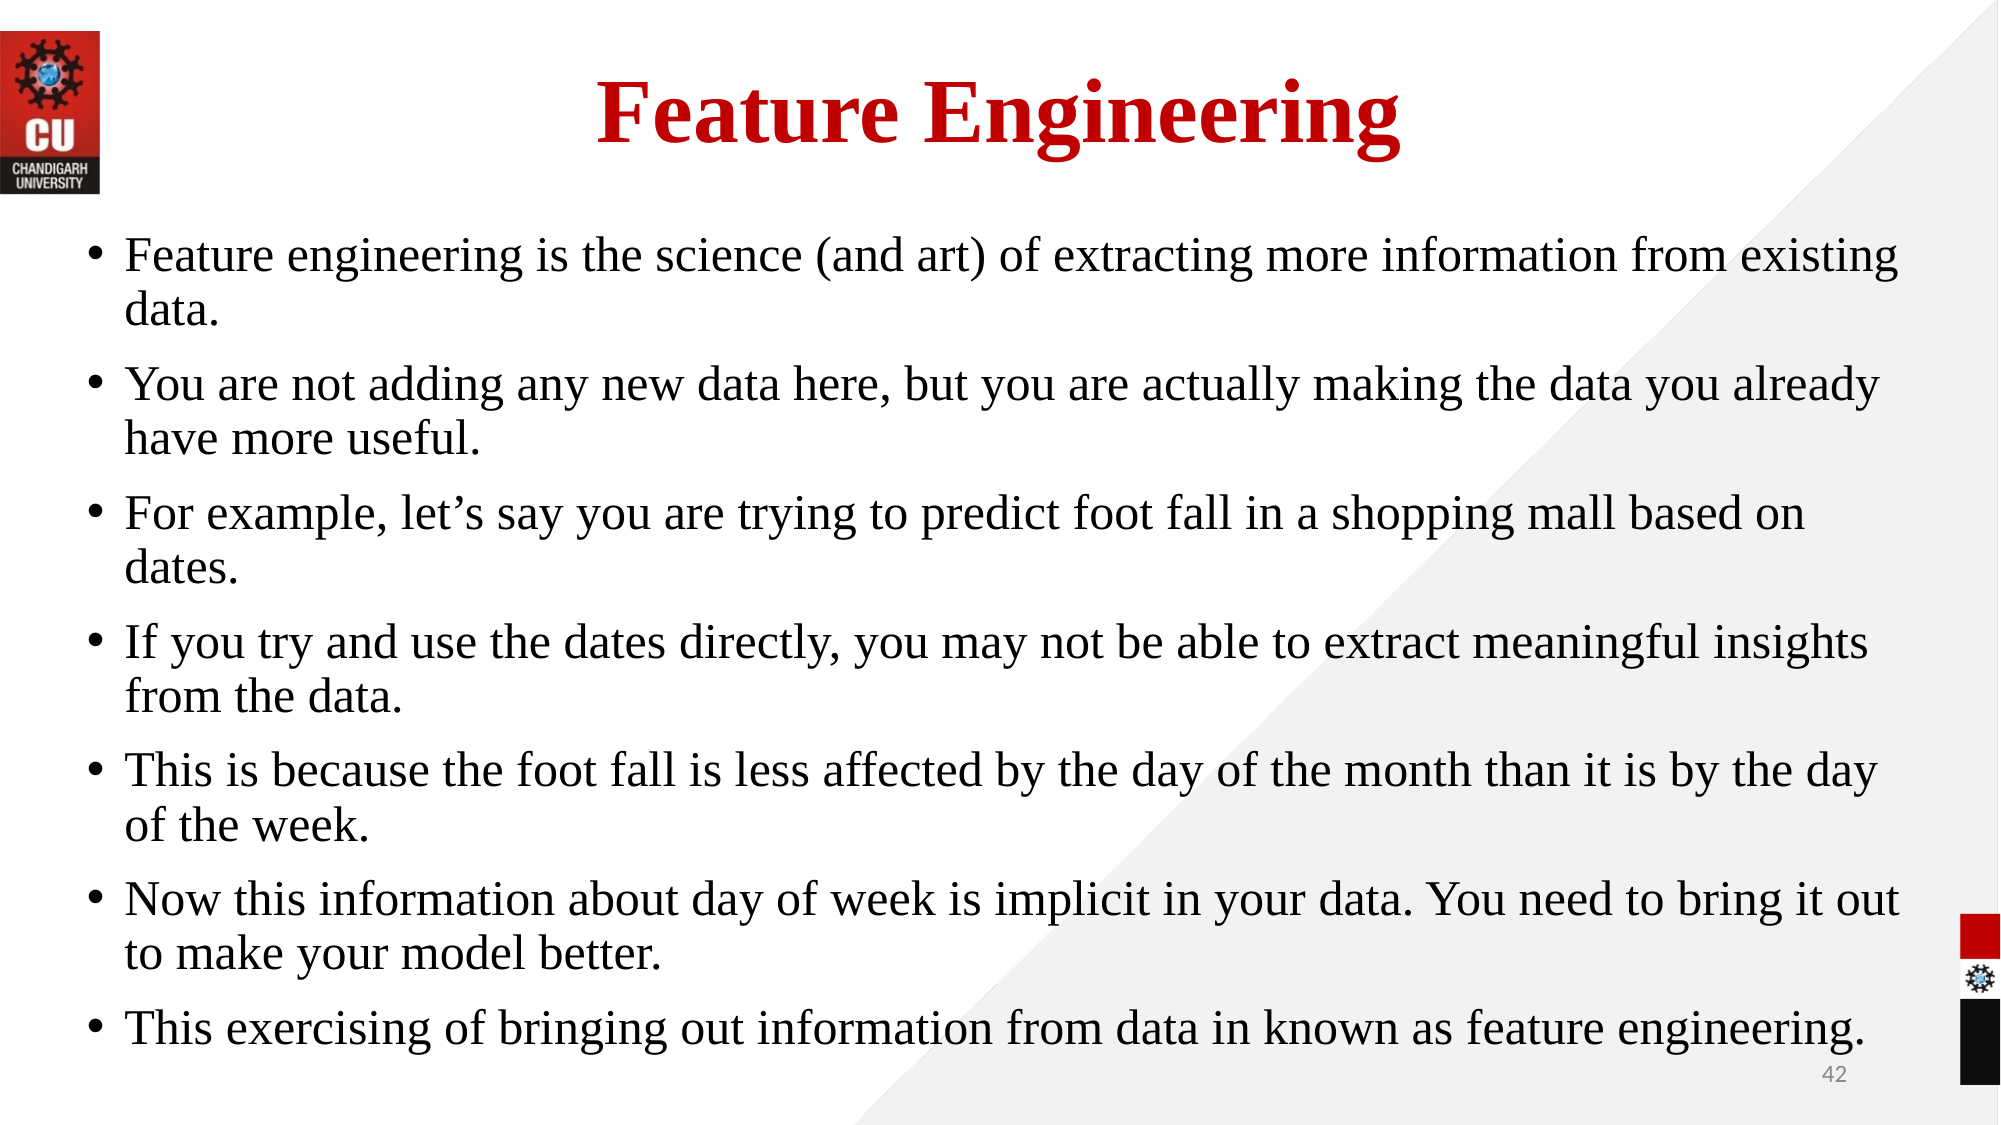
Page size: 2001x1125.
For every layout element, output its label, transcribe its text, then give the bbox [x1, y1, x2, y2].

title Feature Engineering [137, 3, 1863, 221]
picture [0, 0, 2001, 1125]
list Feature engineering is the science (and art) of extracting more information from existing data. You are not adding any new data here, but you are actually making the data you already have more useful. For example, let’s say you are trying to predict foot fall in a shopping mall based on dates. If you try and use the dates directly, you may not be able to extract meaningful insights from the data. This is because the foot fall is less affected by the day of the month than it is by the day of the week. Now this information about day of week is implicit in your data. You need to bring it out to make your model better. This exercising of bringing out information from data in known as feature engineering. [71, 221, 1937, 1122]
slide_number ‹#› [1412, 1042, 1863, 1103]
